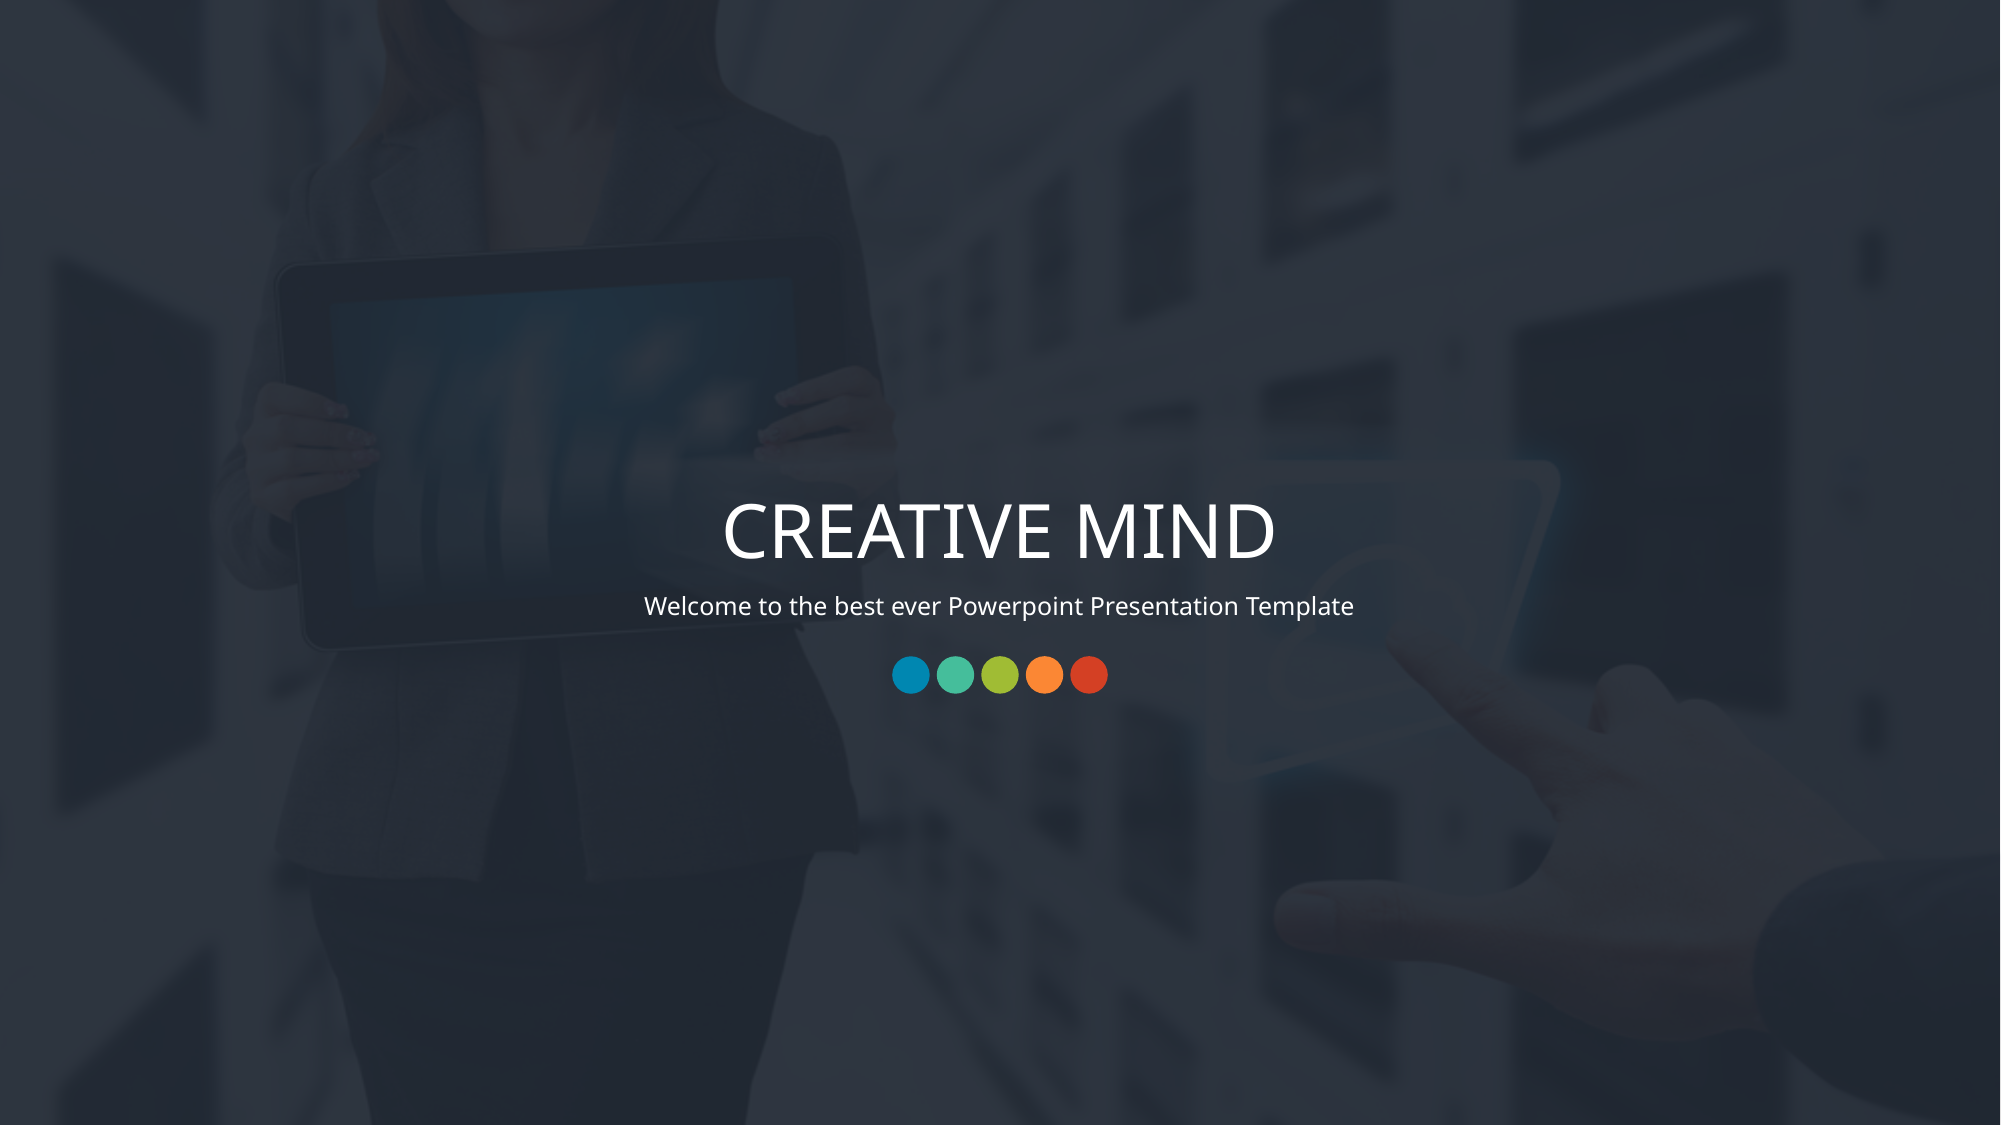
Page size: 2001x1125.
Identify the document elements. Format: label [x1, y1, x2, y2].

text_box [0, 0, 2000, 1125]
text_box [92, 431, 1907, 694]
